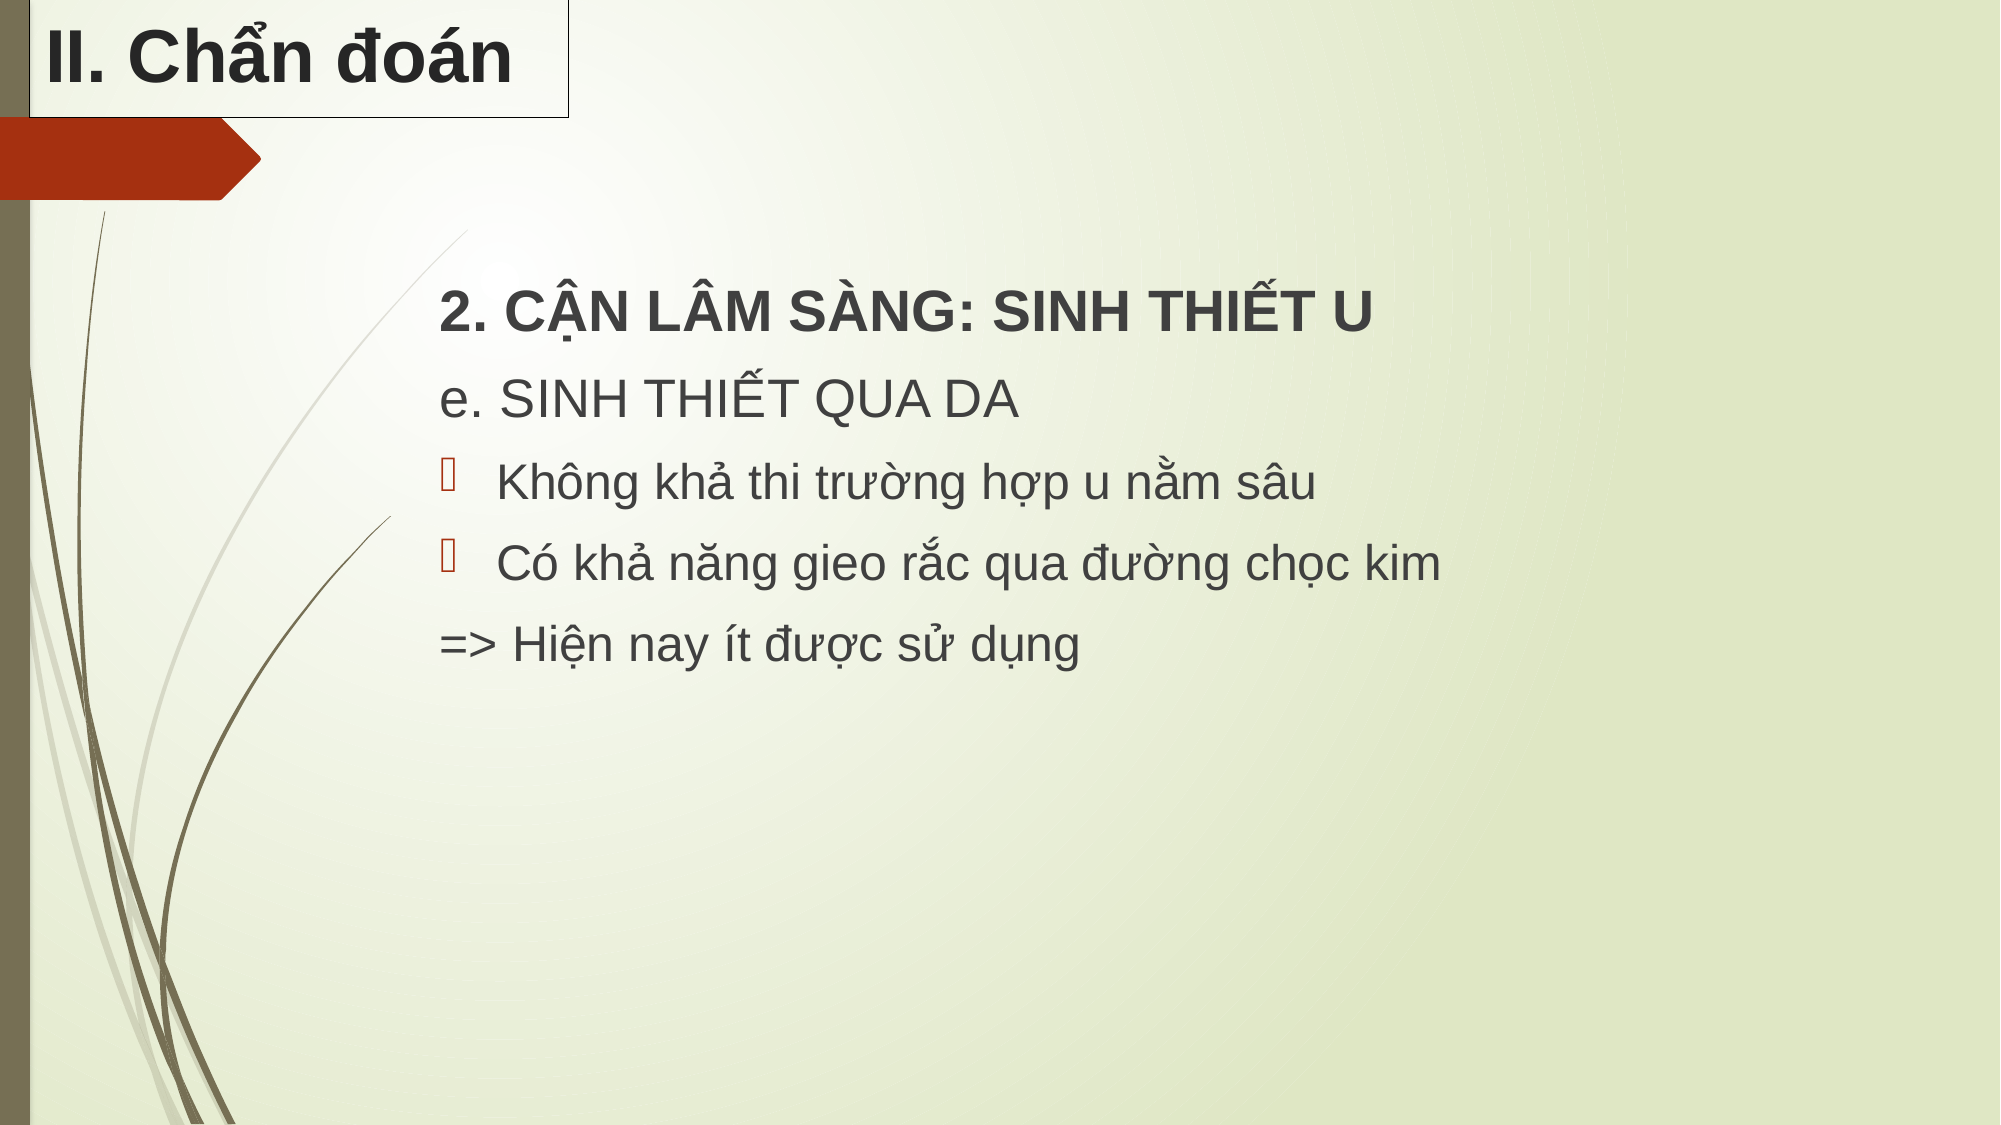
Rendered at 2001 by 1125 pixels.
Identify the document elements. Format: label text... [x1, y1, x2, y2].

list 2. CẬN LÂM SÀNG: SINH THIẾT U e. SINH THIẾT QUA DA Không khả thi trường hợp u nằm sâu Có khả năng gieo rắc qua đường chọc kim => Hiện nay ít được sử dụng [424, 265, 1888, 970]
text_box II. Chẩn đoán [29, 0, 569, 118]
